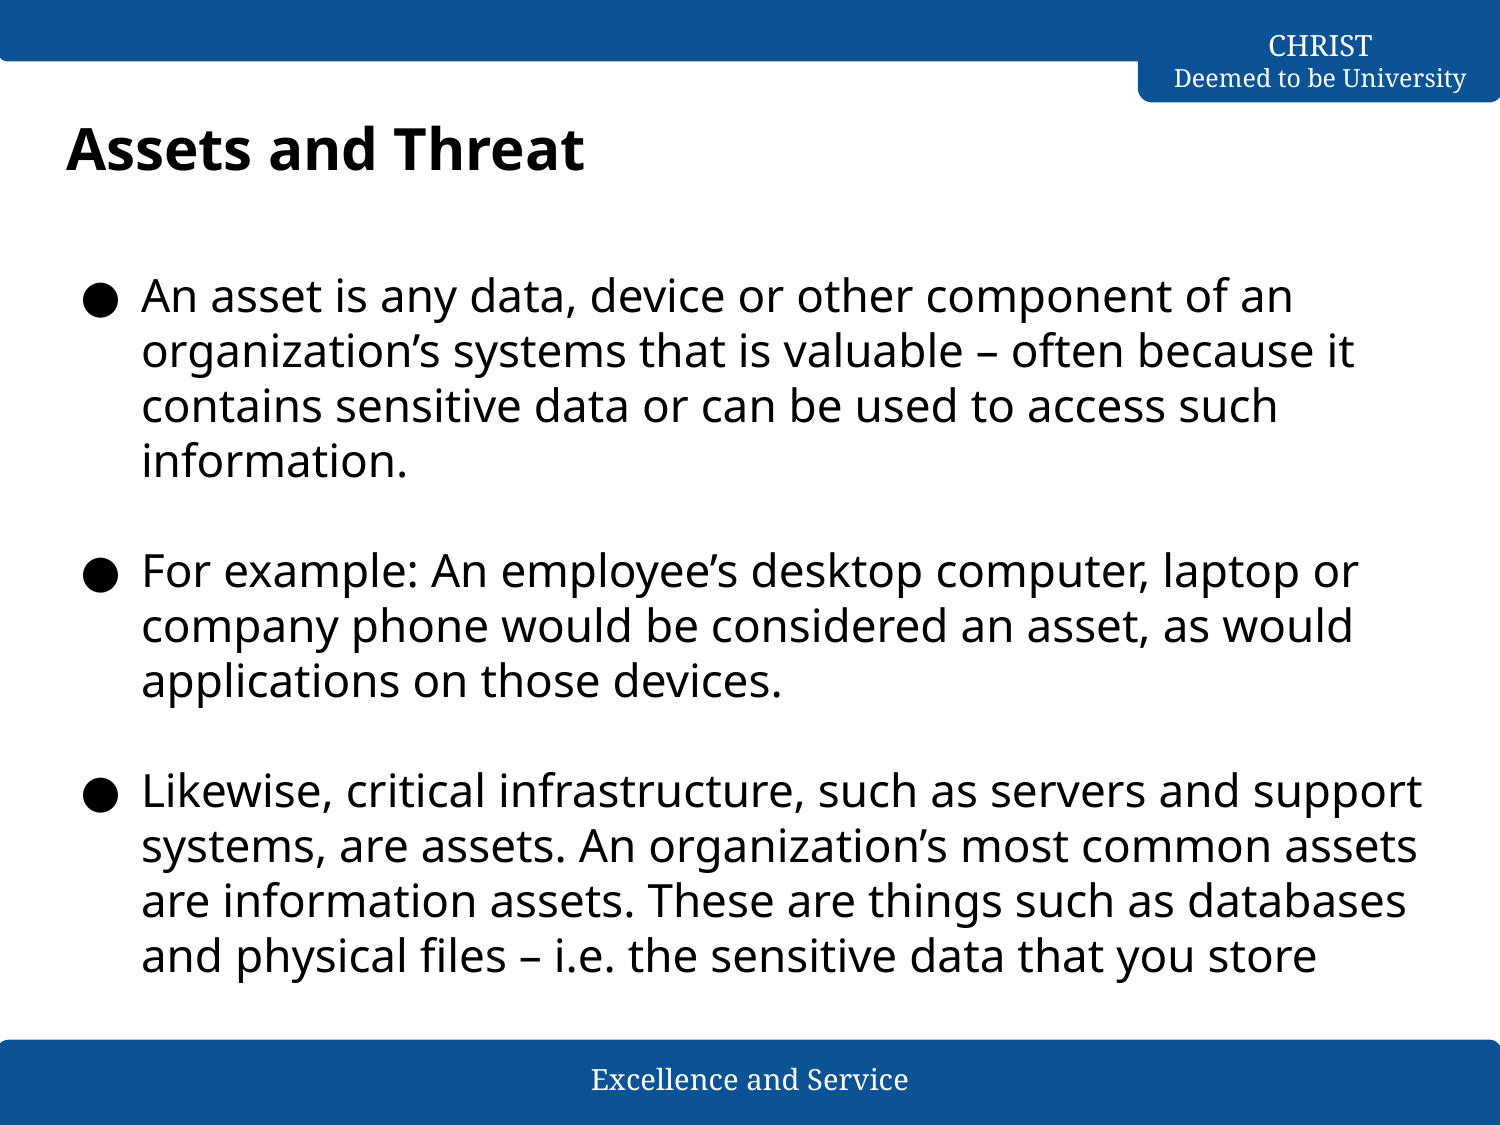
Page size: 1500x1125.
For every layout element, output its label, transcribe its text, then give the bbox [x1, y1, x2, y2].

title Assets and Threat [51, 97, 1449, 223]
list An asset is any data, device or other component of an organization’s systems that is valuable – often because it contains sensitive data or can be used to access such information. For example: An employee’s desktop computer, laptop or company phone would be considered an asset, as would applications on those devices. Likewise, critical infrastructure, such as servers and support systems, are assets. An organization’s most common assets are information assets. These are things such as databases and physical files – i.e. the sensitive data that you store [51, 252, 1449, 1000]
